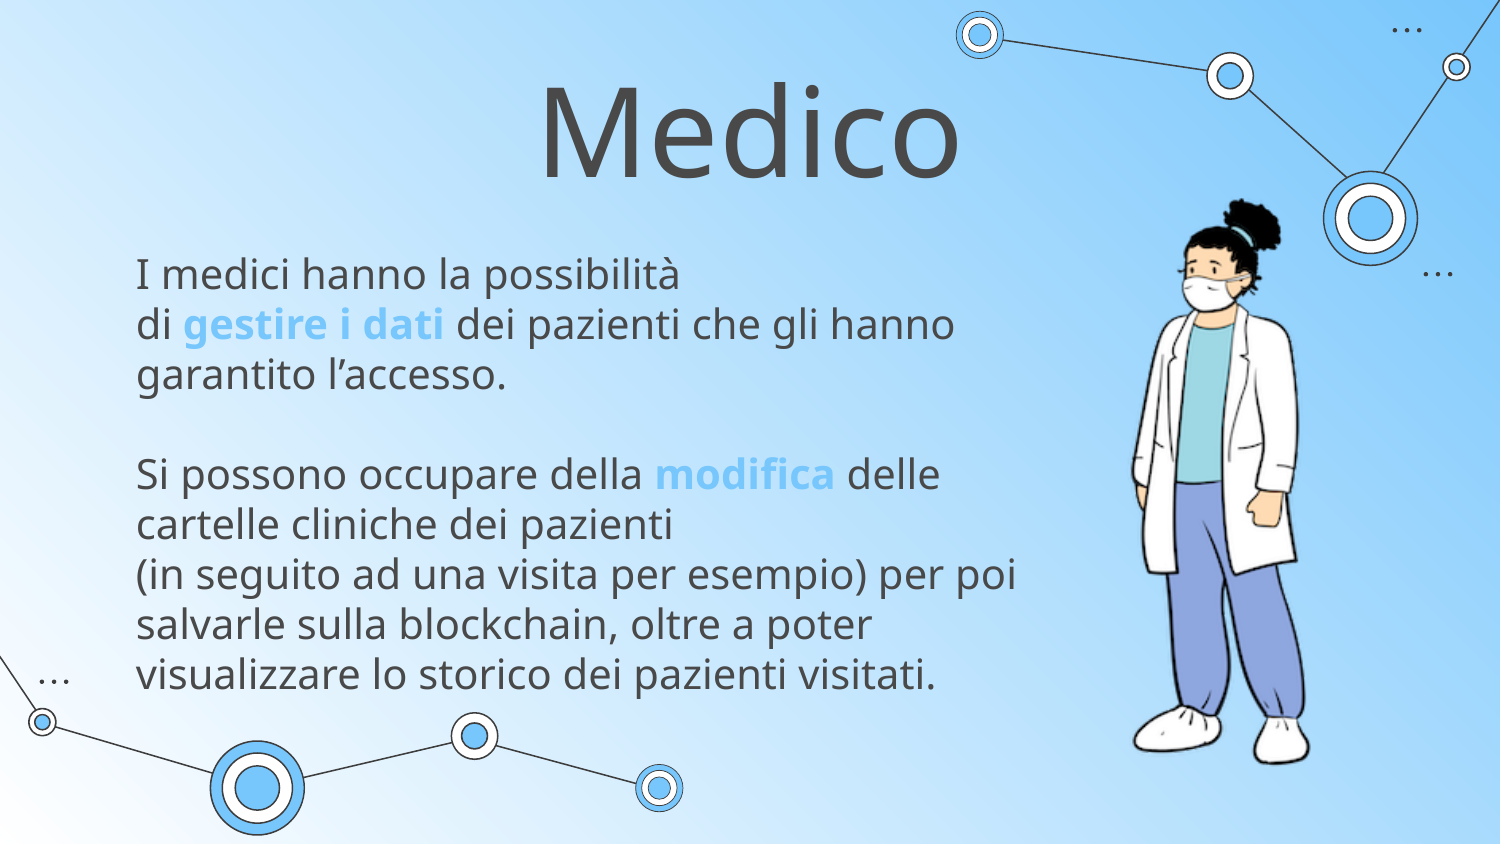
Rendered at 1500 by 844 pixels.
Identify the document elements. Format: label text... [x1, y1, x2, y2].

picture [1100, 172, 1338, 799]
title Medico [456, 37, 1044, 224]
text_box I medici hanno la possibilità di gestire i dati dei pazienti che gli hanno garantito l’accesso. Si possono occupare della modifica delle cartelle cliniche dei pazienti (in seguito ad una visita per esempio) per poi salvarle sulla blockchain, oltre a poter visualizzare lo storico dei pazienti visitati. [121, 240, 1091, 706]
